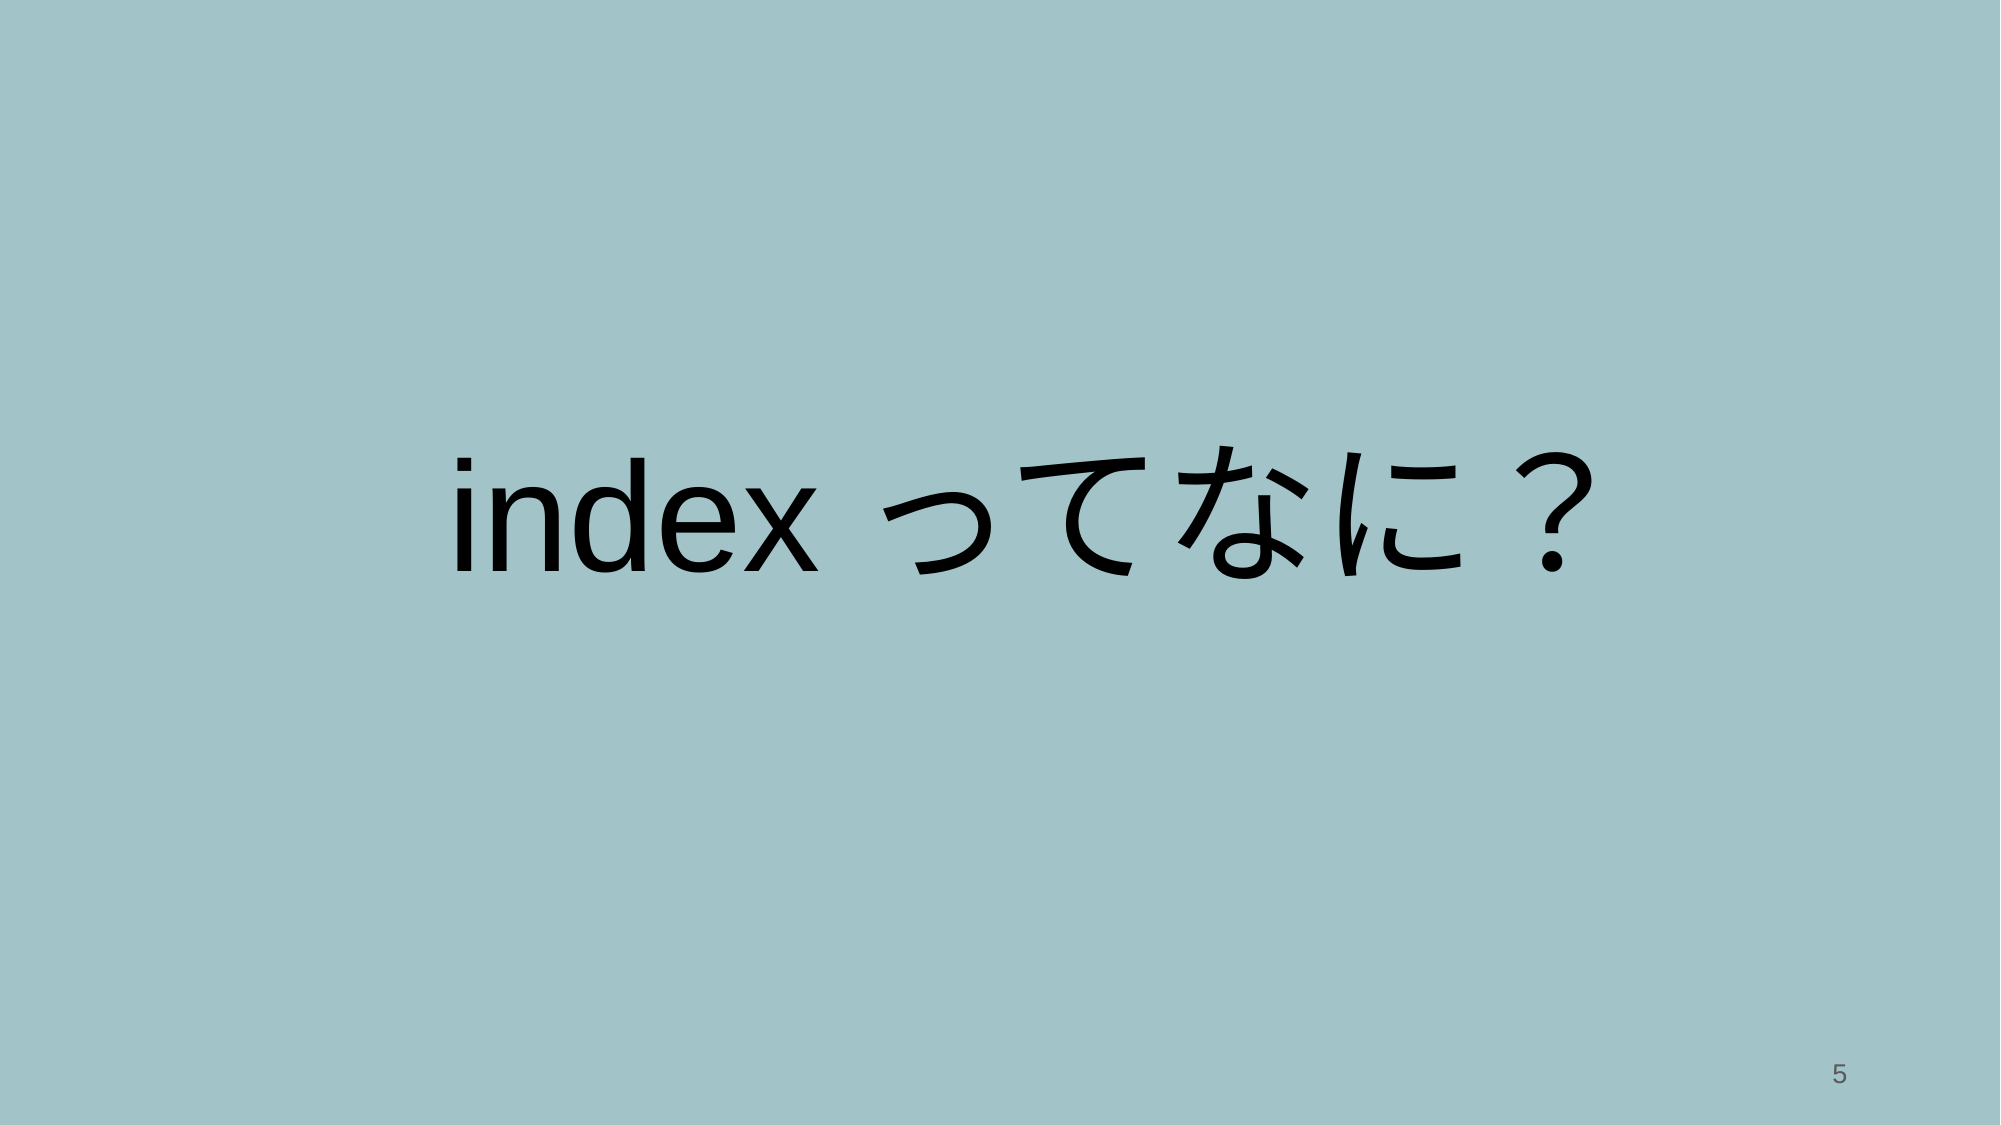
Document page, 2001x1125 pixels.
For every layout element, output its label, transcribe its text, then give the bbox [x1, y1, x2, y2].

title indexってなに？ [282, 406, 1718, 613]
slide_number 5 [1412, 1042, 1863, 1103]
